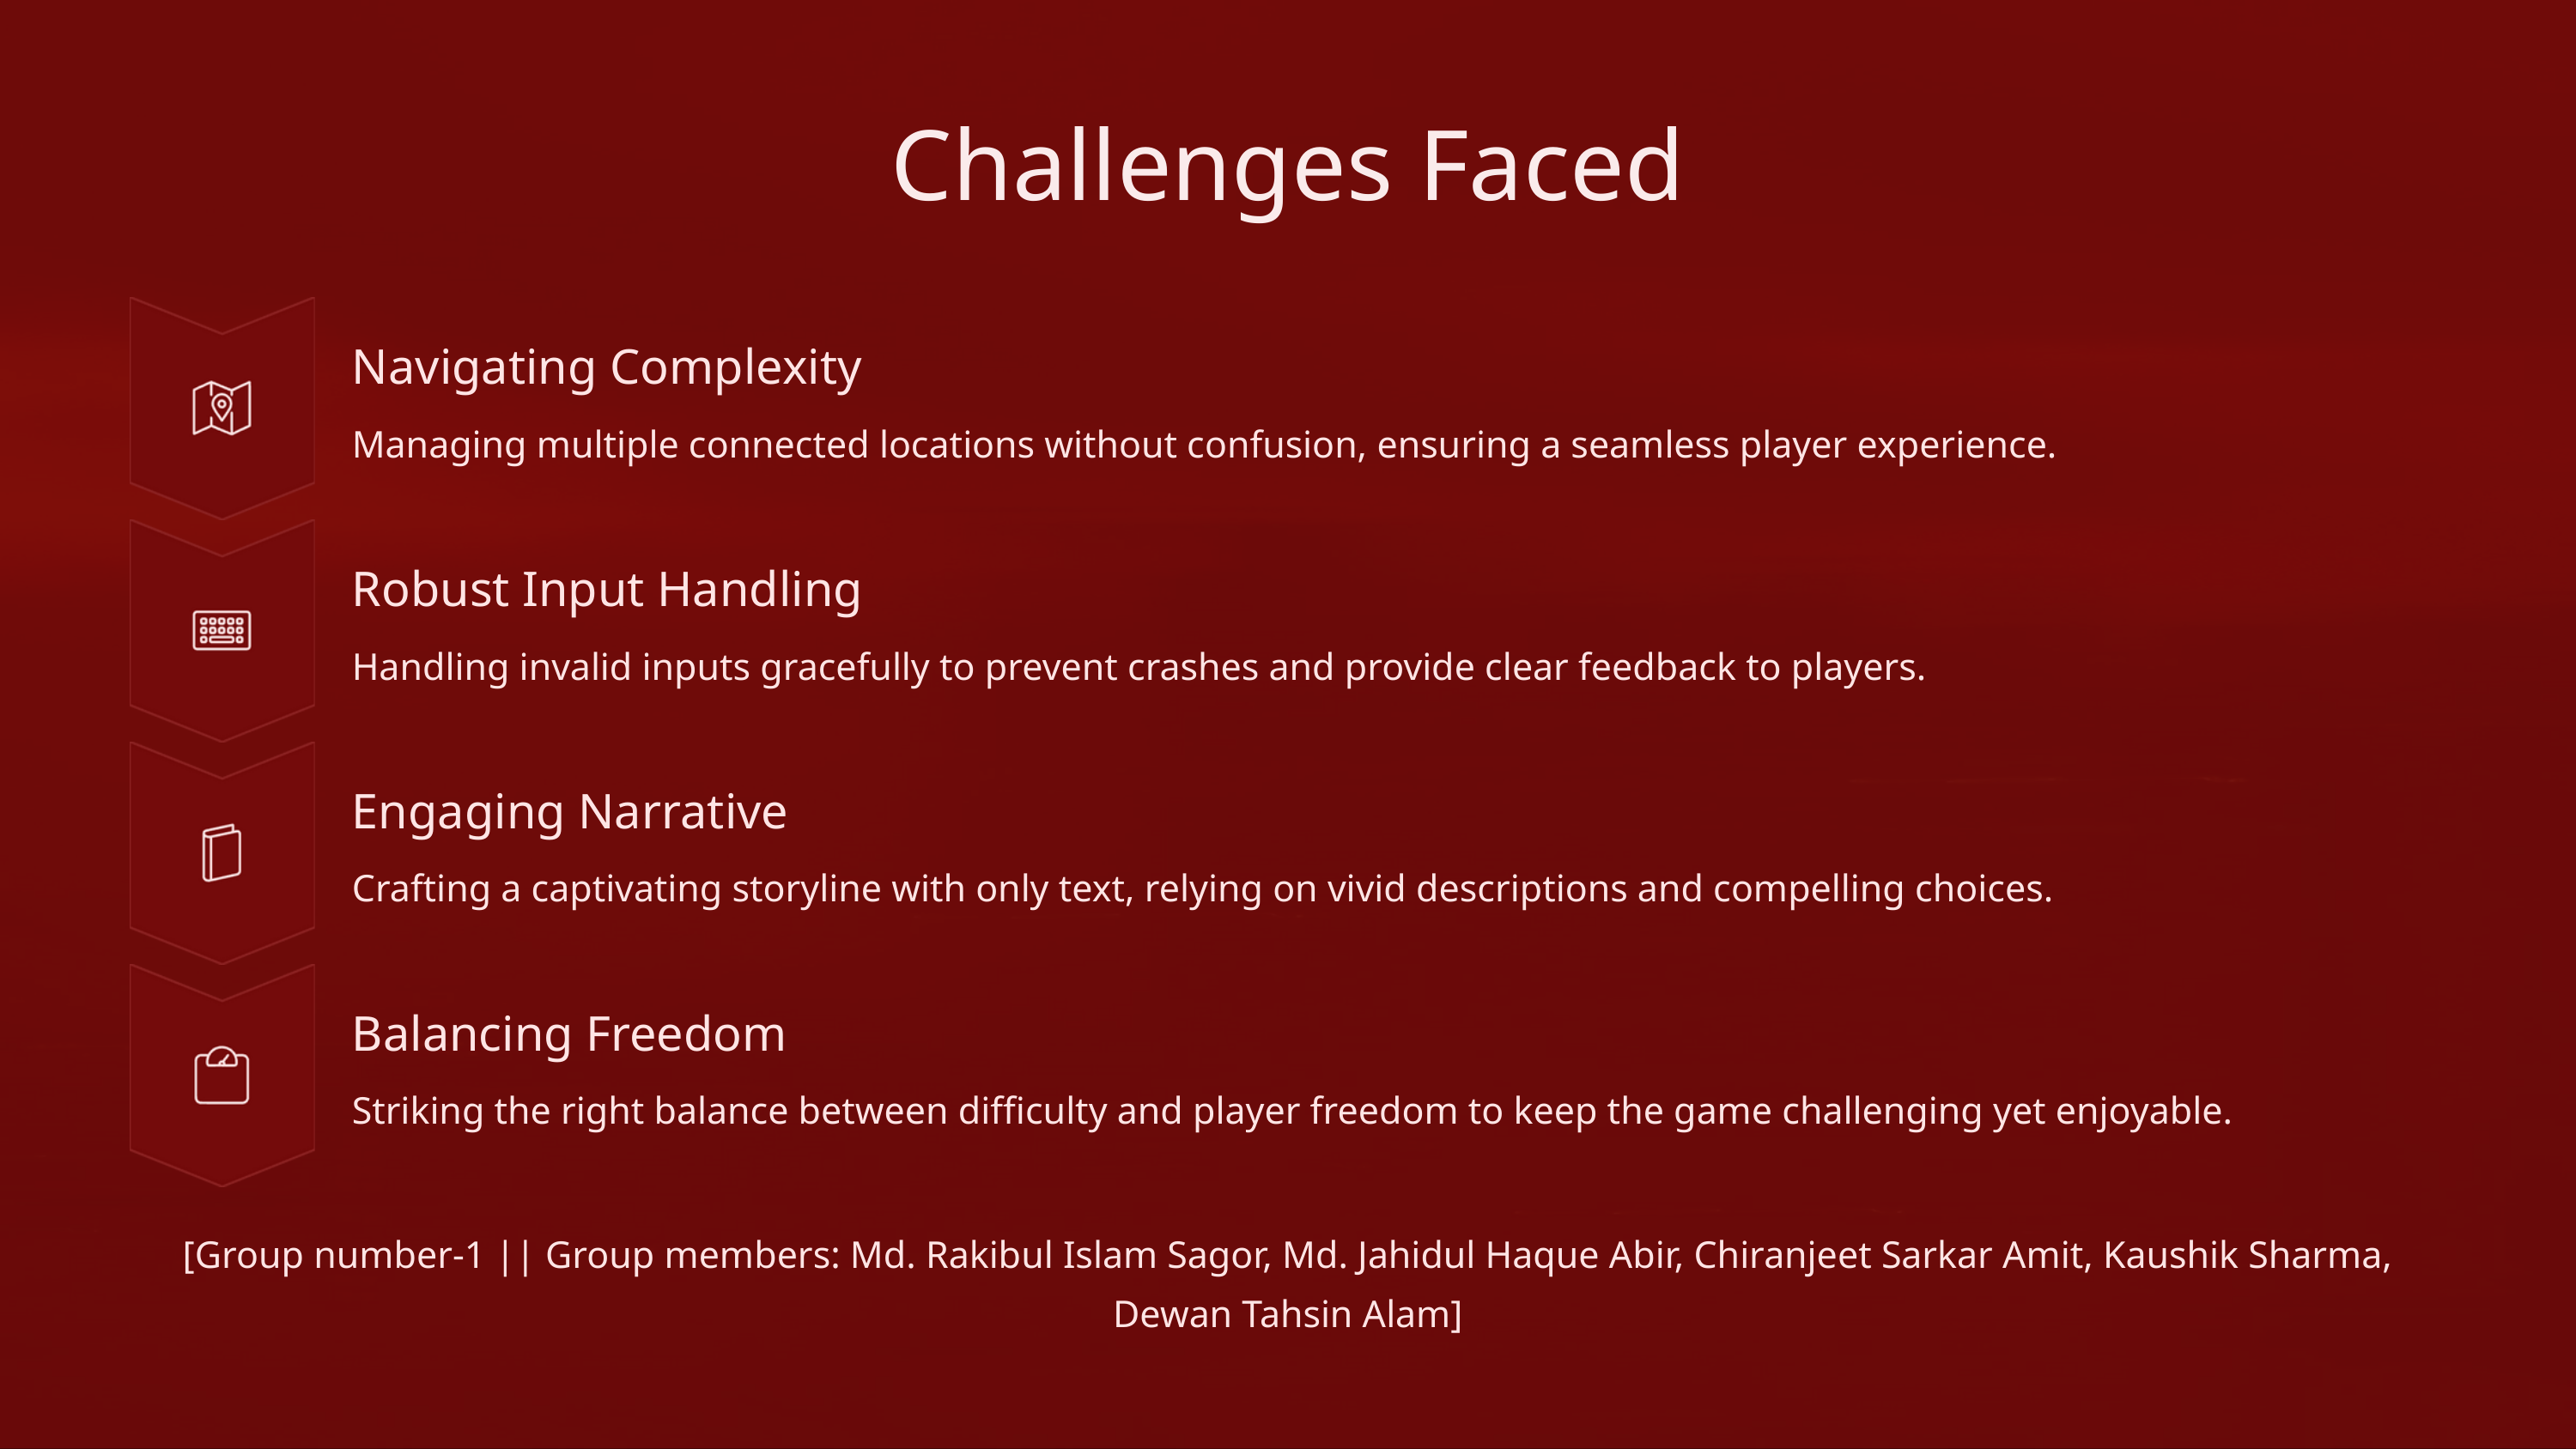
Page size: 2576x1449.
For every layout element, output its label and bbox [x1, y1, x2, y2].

text_box [129, 297, 315, 519]
text_box [0, 0, 2576, 1449]
text_box [129, 964, 315, 1187]
text_box [129, 519, 315, 741]
text_box [129, 742, 315, 963]
